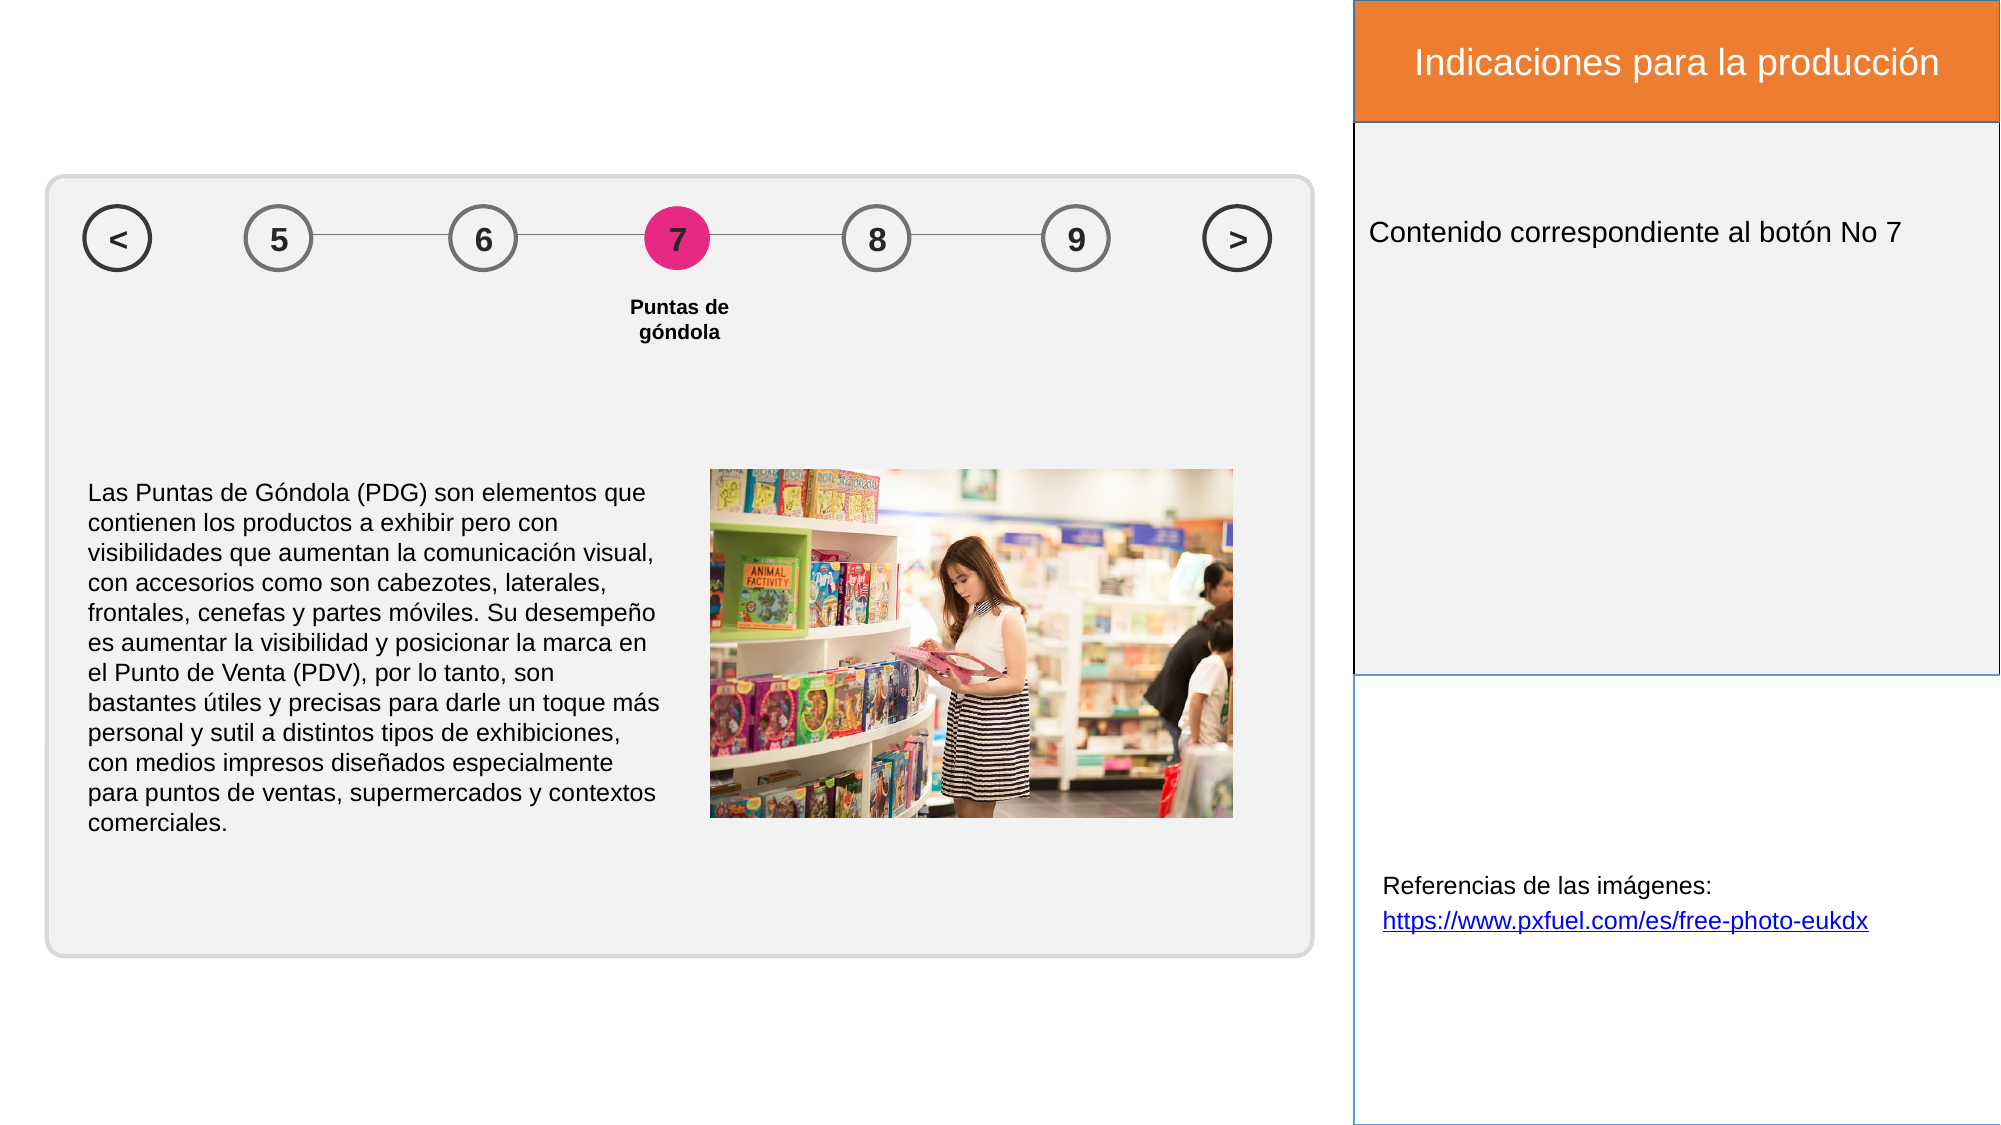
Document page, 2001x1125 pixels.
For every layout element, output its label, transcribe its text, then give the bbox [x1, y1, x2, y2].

text_box Puntas de góndola [590, 286, 769, 352]
text_box Indicaciones para la producción [1353, 0, 2000, 122]
text_box [1353, 122, 2000, 206]
text_box 8 [844, 206, 909, 233]
text_box > [1204, 206, 1270, 271]
text_box [46, 176, 1313, 957]
text_box Referencias de las imágenes: https://www.pxfuel.com/es/free-photo-eukdx [1353, 701, 2000, 1125]
text_box Las Puntas de Góndola (PDG) son elementos que contienen los productos a exhibir pero con visibilidades que aumentan la comunicación visual, con accesorios como son cabezotes, laterales, frontales, cenefas y partes móviles. Su desempeño es aumentar la visibilidad y posicionar la marca en el Punto de Venta (PDV), por lo tanto, son bastantes útiles y precisas para darle un toque más personal y sutil a distintos tipos de exhibiciones, con medios impresos diseñados especialmente para puntos de ventas, supermercados y contextos comerciales. [72, 469, 685, 844]
text_box 9 [1043, 239, 1109, 271]
text_box 8 [844, 243, 909, 271]
text_box < [84, 206, 151, 271]
text_box 7 [644, 206, 710, 233]
picture [709, 468, 1233, 818]
text_box 9 [1043, 206, 1109, 234]
text_box 5 [245, 206, 311, 271]
text_box Contenido correspondiente al botón No 7 [1353, 206, 2000, 701]
text_box 7 [644, 243, 710, 271]
text_box 6 [450, 243, 516, 271]
text_box 6 [450, 206, 516, 233]
